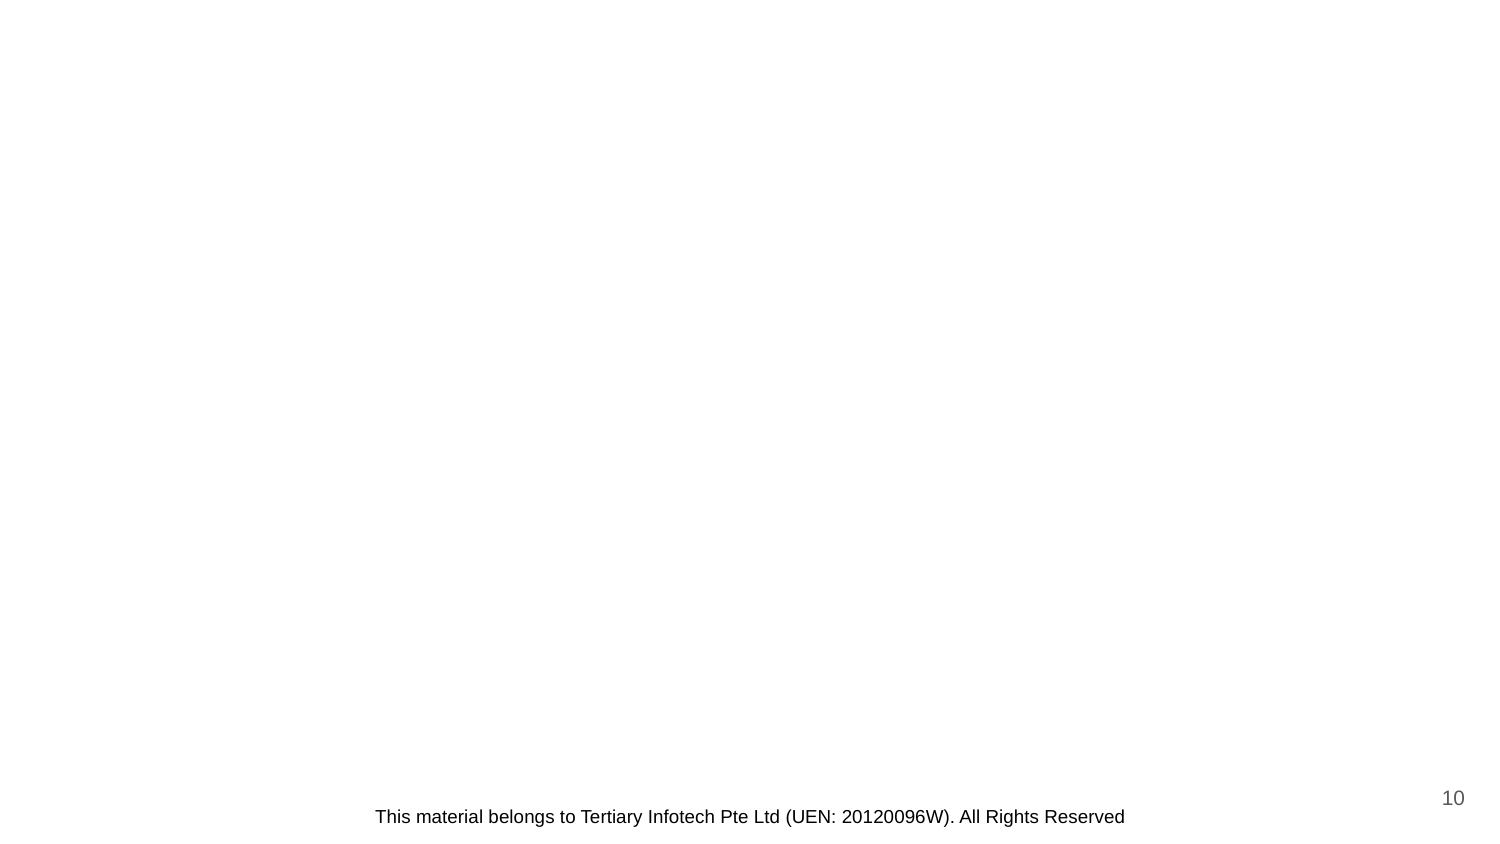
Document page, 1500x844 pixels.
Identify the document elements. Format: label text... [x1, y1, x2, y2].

slide_number ‹#› [1389, 764, 1480, 830]
